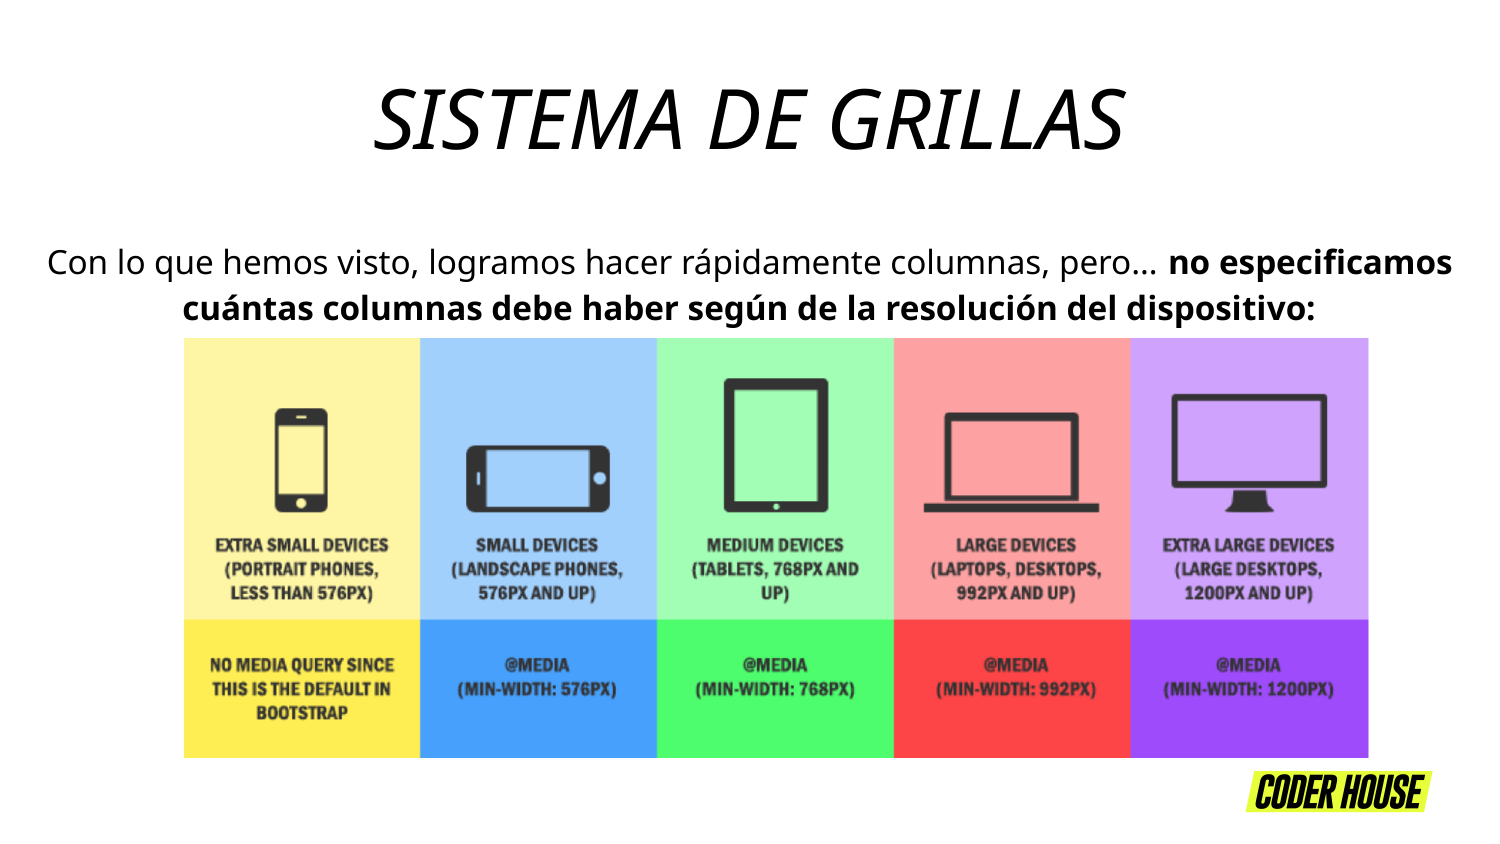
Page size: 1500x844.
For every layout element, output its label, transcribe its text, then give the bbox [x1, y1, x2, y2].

text_box Con lo que hemos visto, logramos hacer rápidamente columnas, pero… no especificamos cuántas columnas debe haber según de la resolución del dispositivo: [0, 220, 1500, 348]
picture [176, 334, 1437, 819]
text_box SISTEMA DE GRILLAS [105, 35, 1395, 151]
